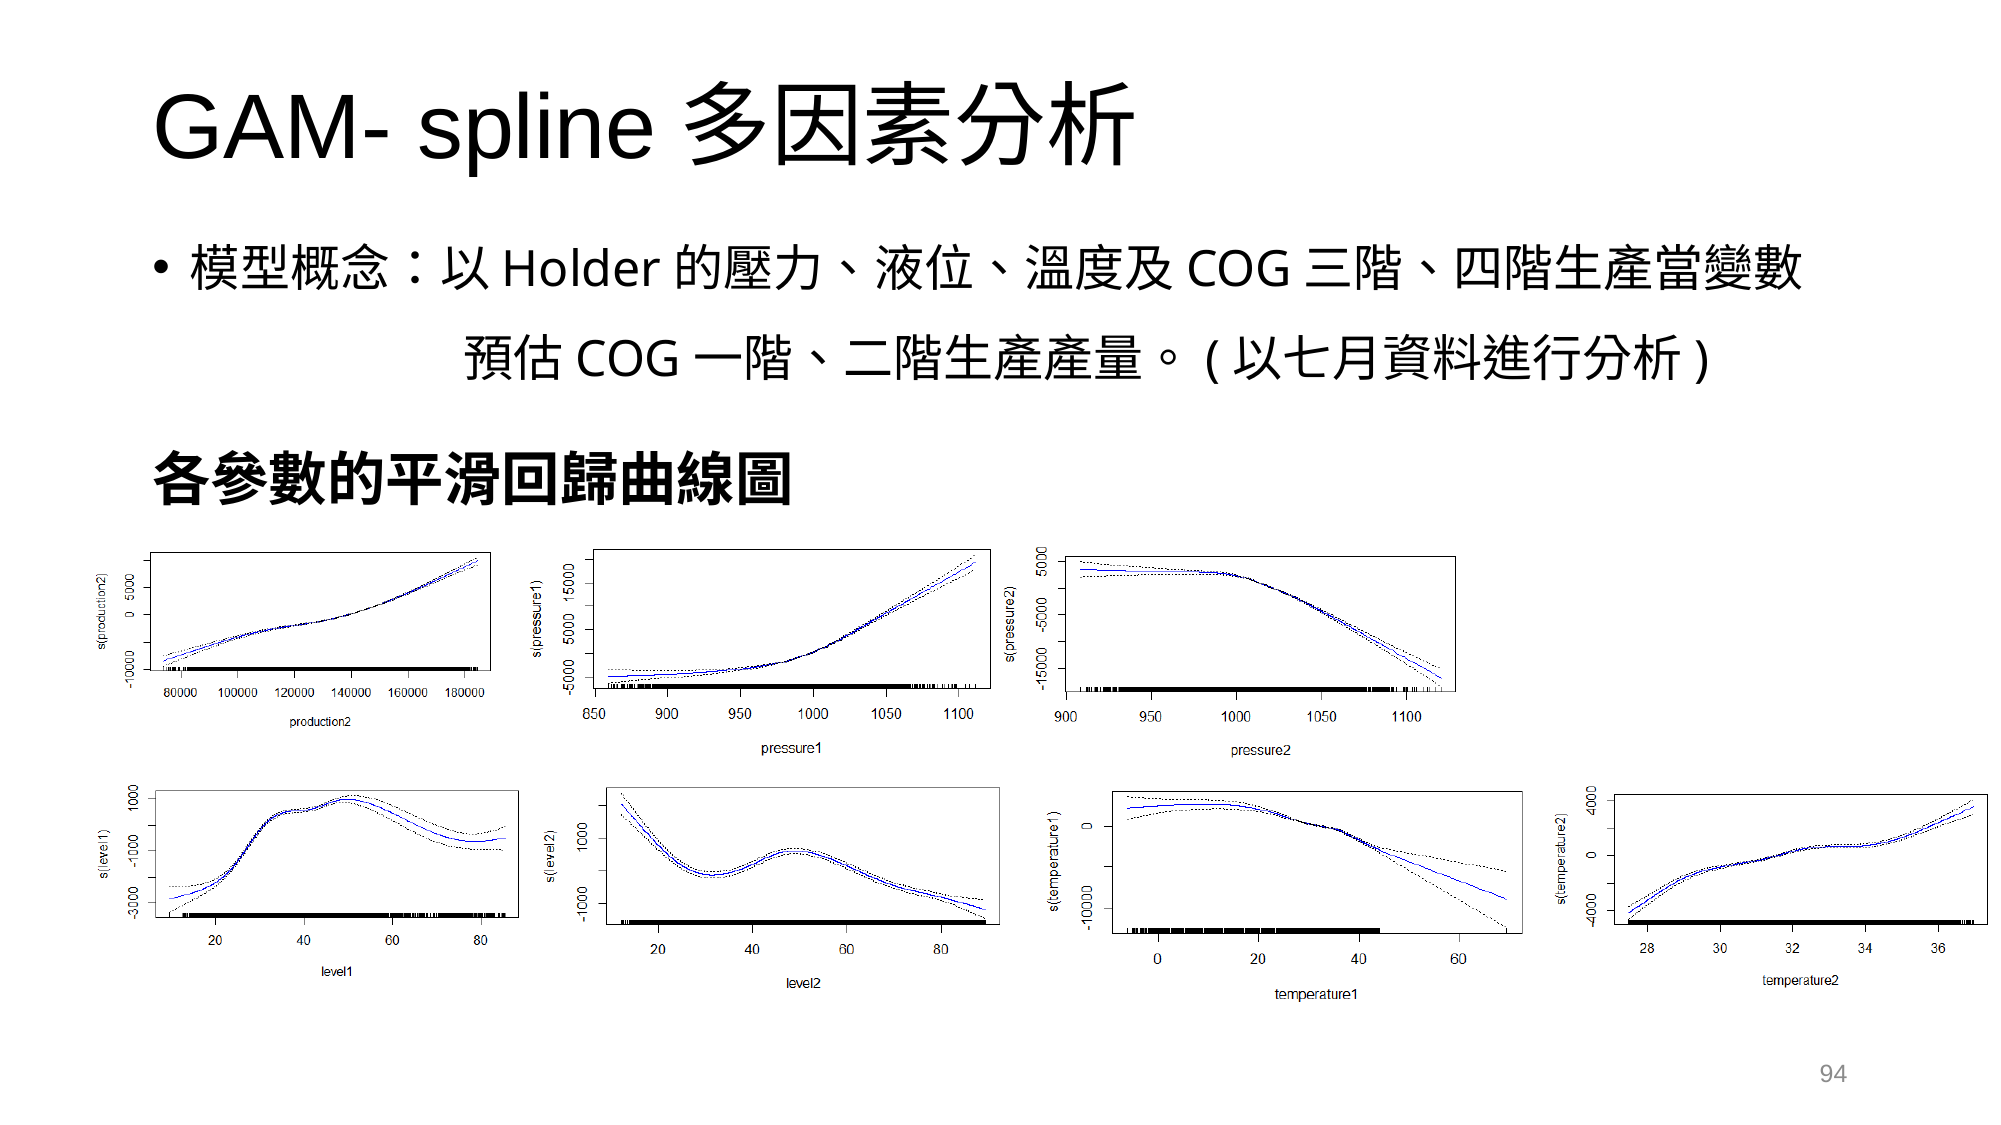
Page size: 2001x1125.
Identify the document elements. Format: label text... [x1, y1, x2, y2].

list 模型概念：以Holder的壓力、液位、溫度及COG三階、四階生產當變數 預估COG一階、二階生產產量。(以七月資料進行分析) 各參數的平滑回歸曲線圖 [137, 198, 1863, 1014]
picture [1554, 782, 2000, 992]
picture [1046, 775, 1531, 1016]
slide_number 94 [1412, 1042, 1863, 1103]
picture [96, 778, 529, 979]
title GAM- spline多因素分析 [137, 59, 1863, 198]
picture [528, 536, 1471, 763]
picture [541, 775, 1006, 992]
picture [95, 542, 503, 736]
